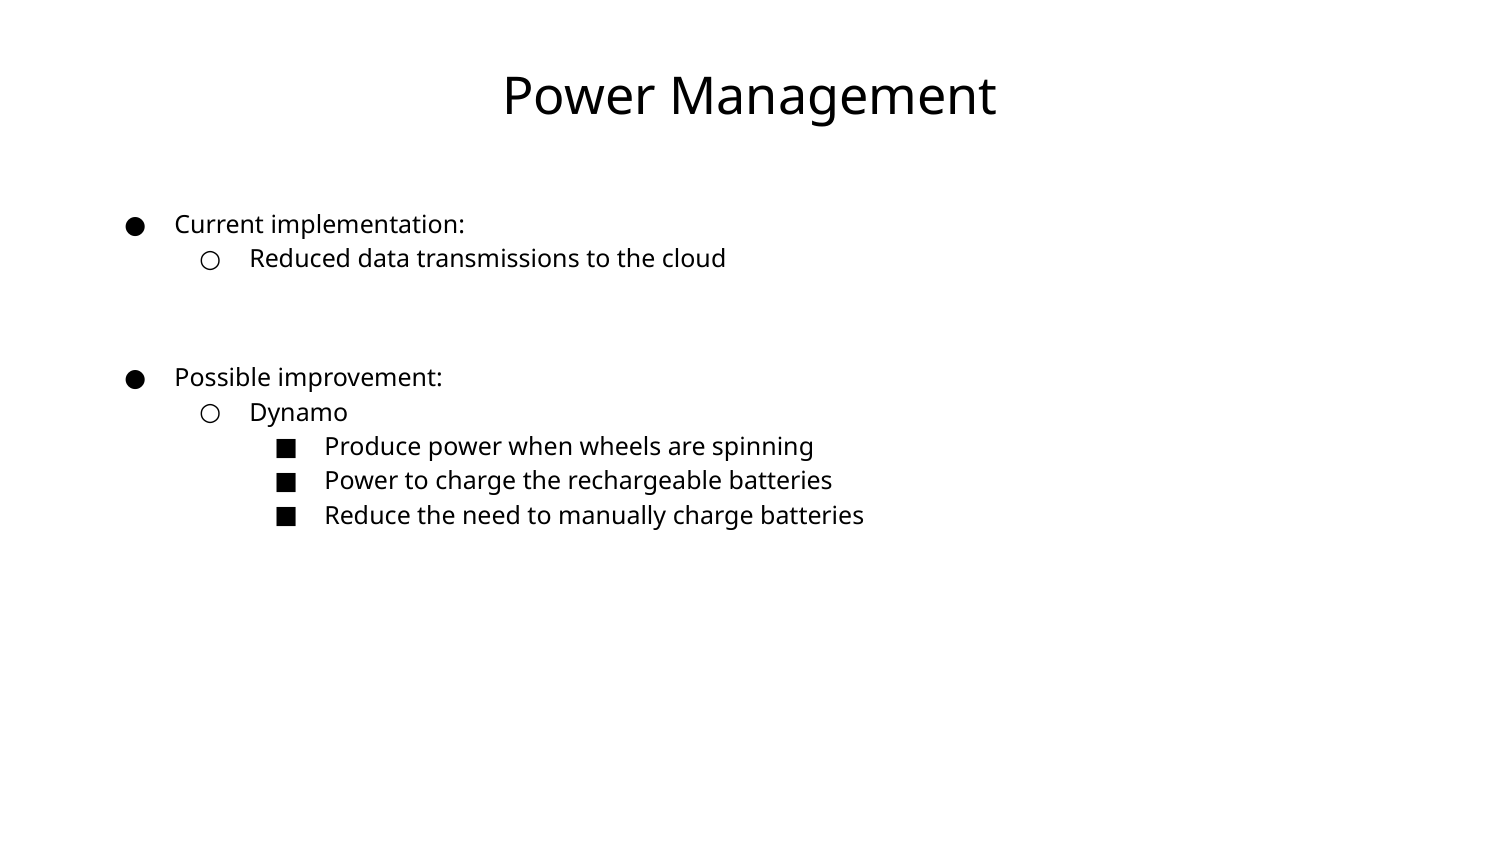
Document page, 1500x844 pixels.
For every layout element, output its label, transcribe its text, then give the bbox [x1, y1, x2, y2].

title Power Management [84, 48, 1416, 142]
list Current implementation: Reduced data transmissions to the cloud Possible improvement: Dynamo Produce power when wheels are spinning Power to charge the rechargeable batteries Reduce the need to manually charge batteries [84, 189, 1416, 750]
